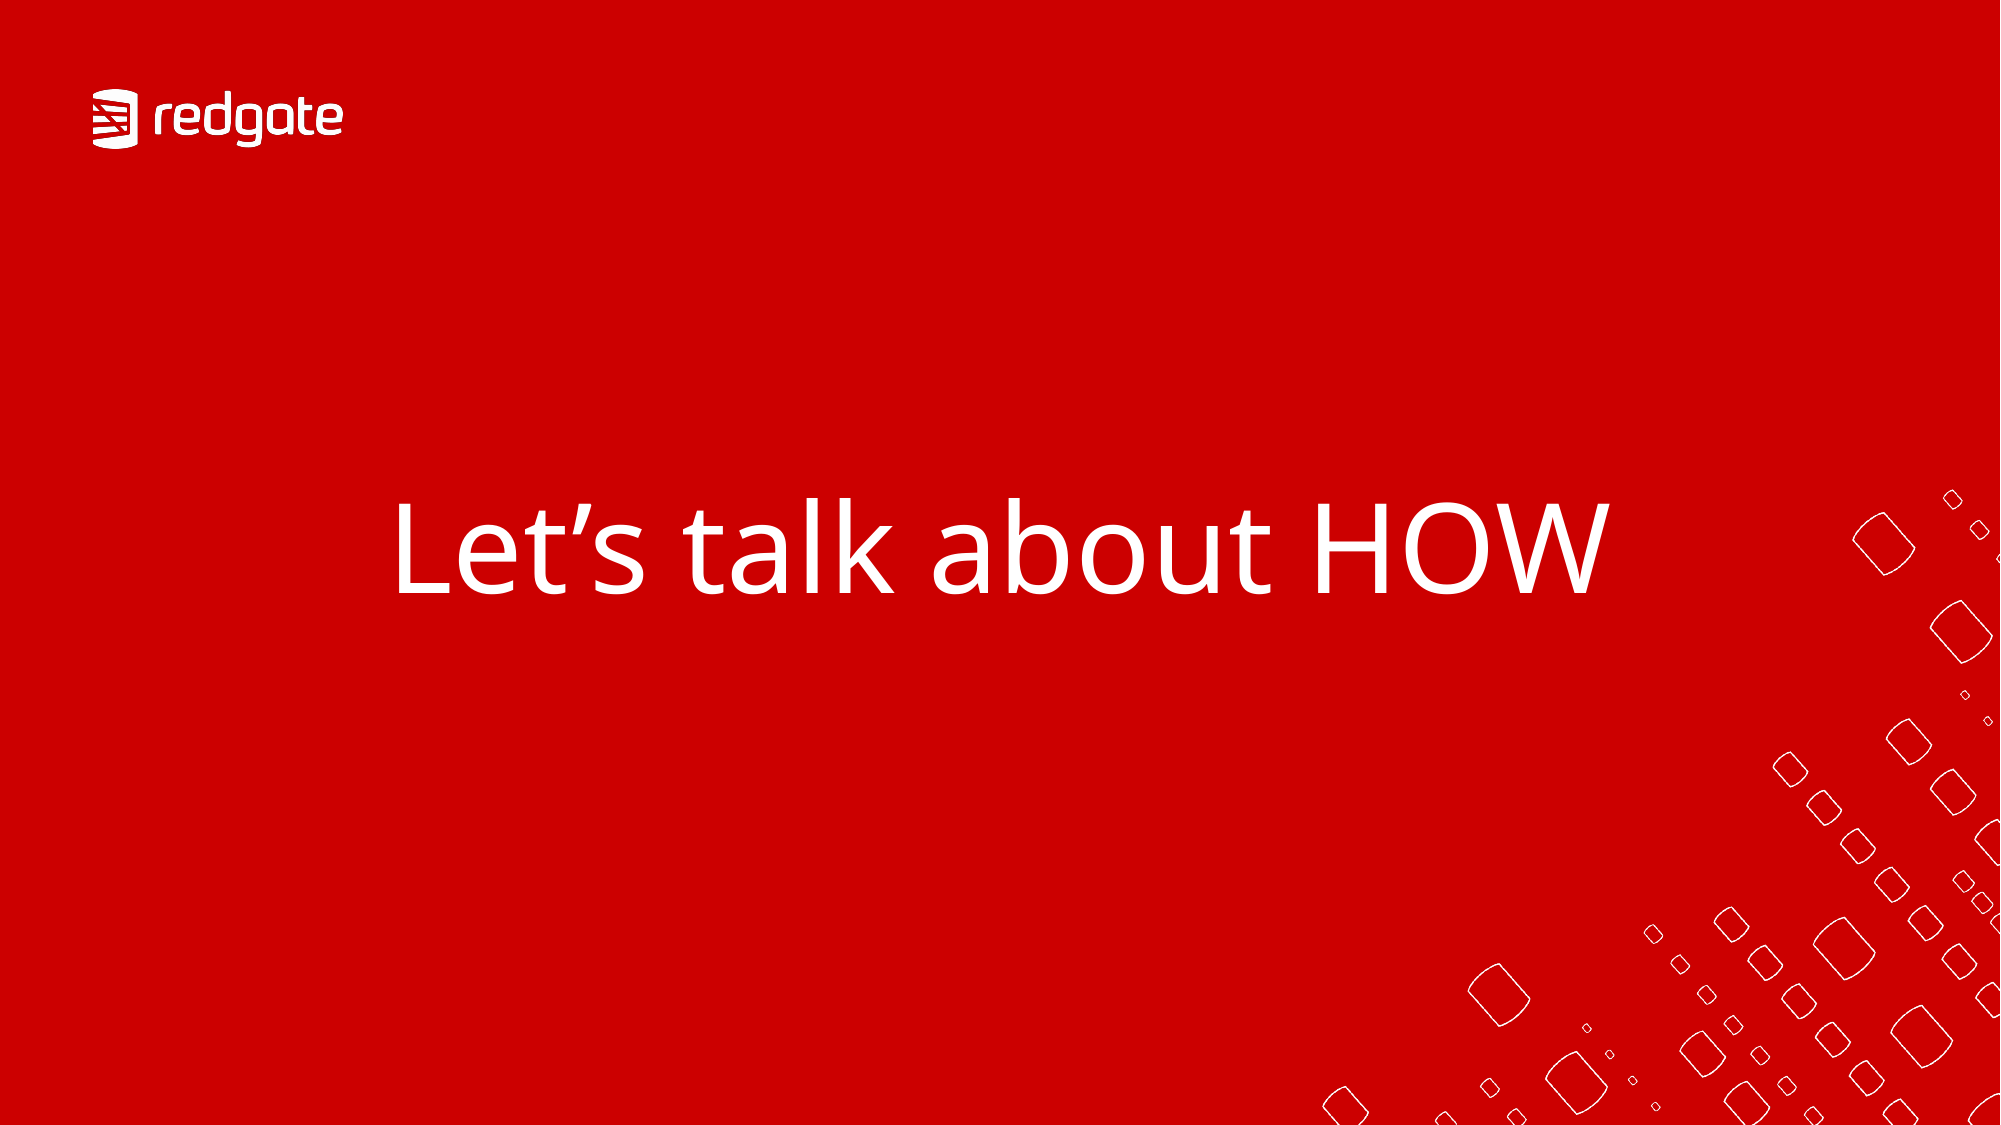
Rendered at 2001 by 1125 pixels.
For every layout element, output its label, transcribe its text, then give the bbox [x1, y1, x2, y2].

picture [93, 89, 343, 149]
text_box Let’s talk about HOW [201, 460, 826, 626]
picture [826, 460, 2000, 1125]
